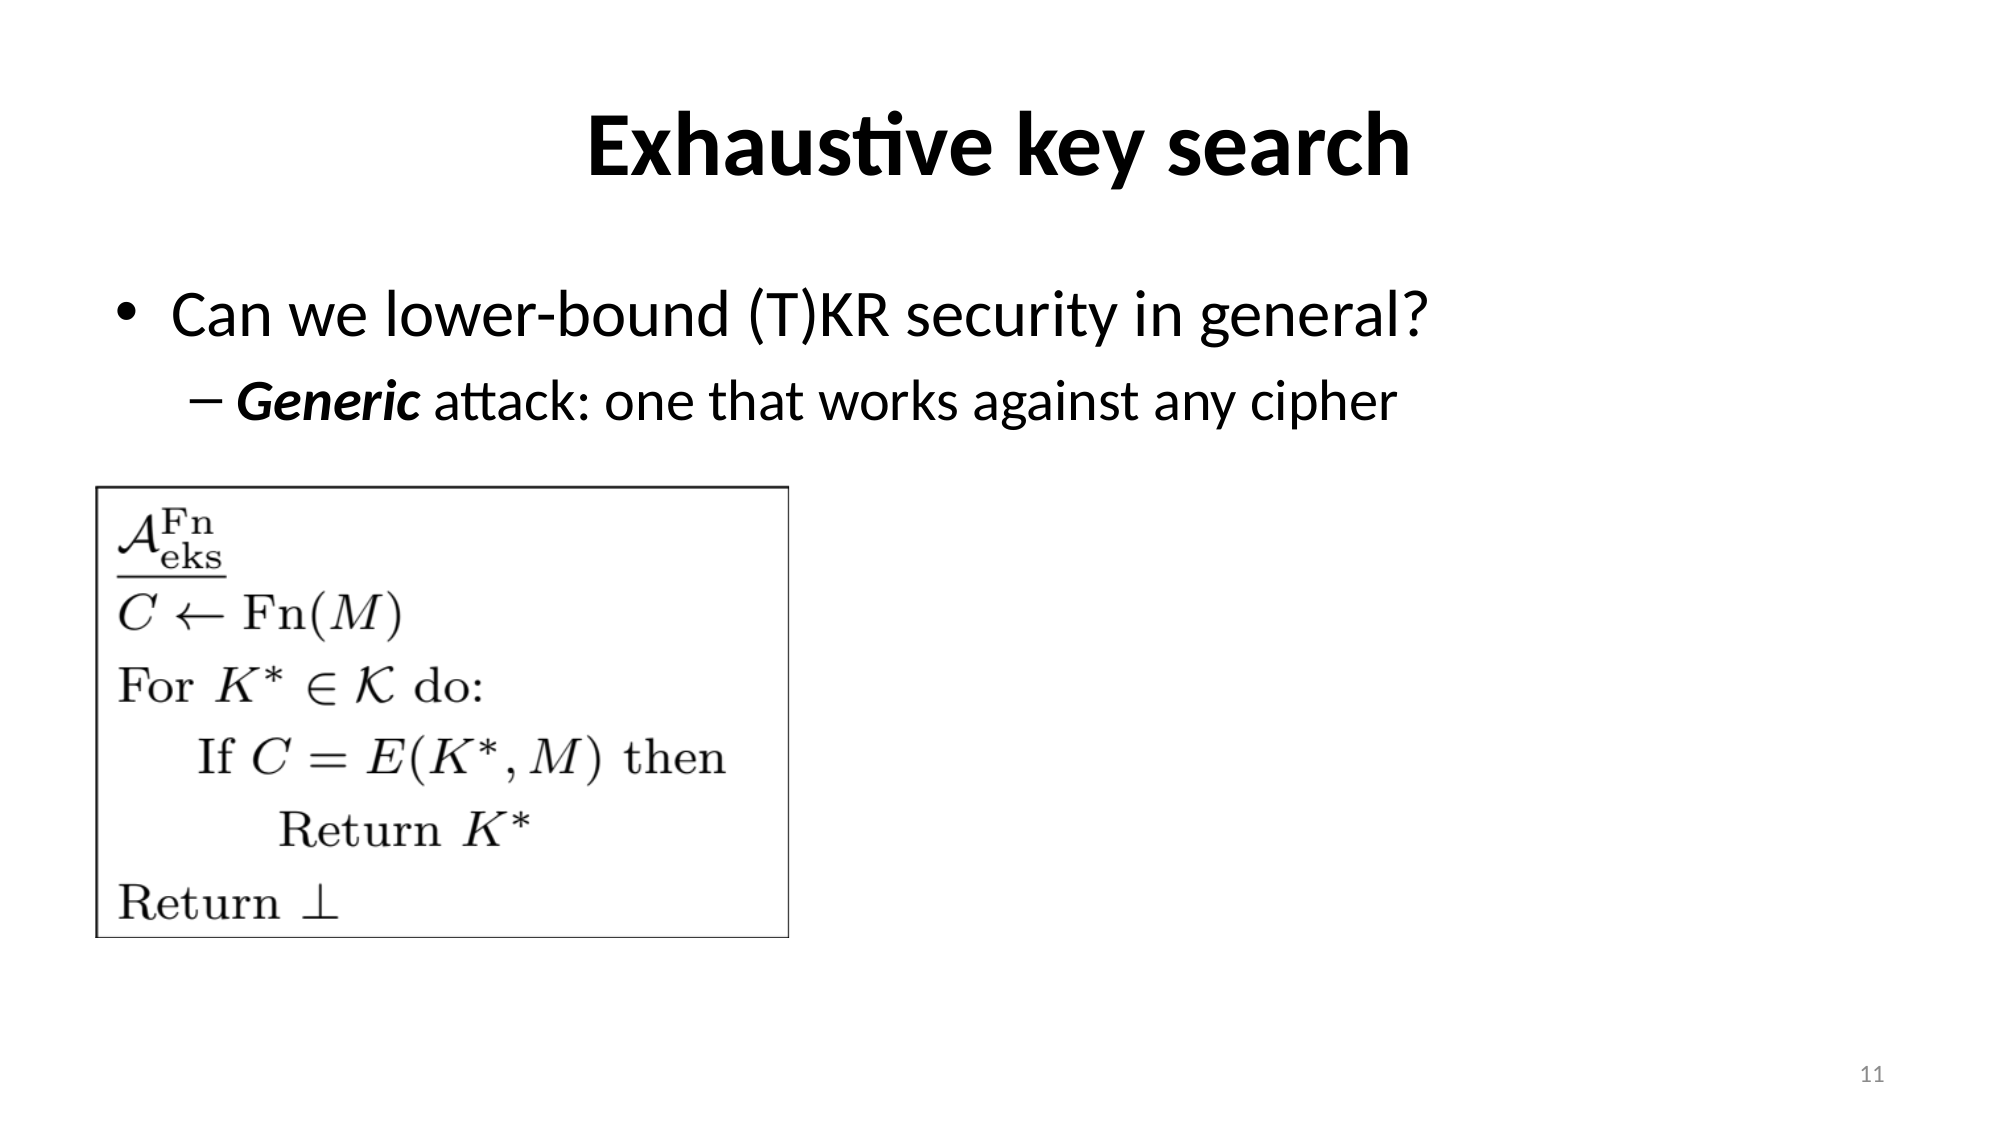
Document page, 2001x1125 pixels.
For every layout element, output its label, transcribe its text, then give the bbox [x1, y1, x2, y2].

title Exhaustive key search [99, 45, 1900, 233]
picture [94, 485, 790, 938]
list Can we lower-bound (T)KR security in general? Generic attack: one that works against any cipher [99, 262, 1900, 1005]
slide_number 11 [1433, 1042, 1900, 1103]
